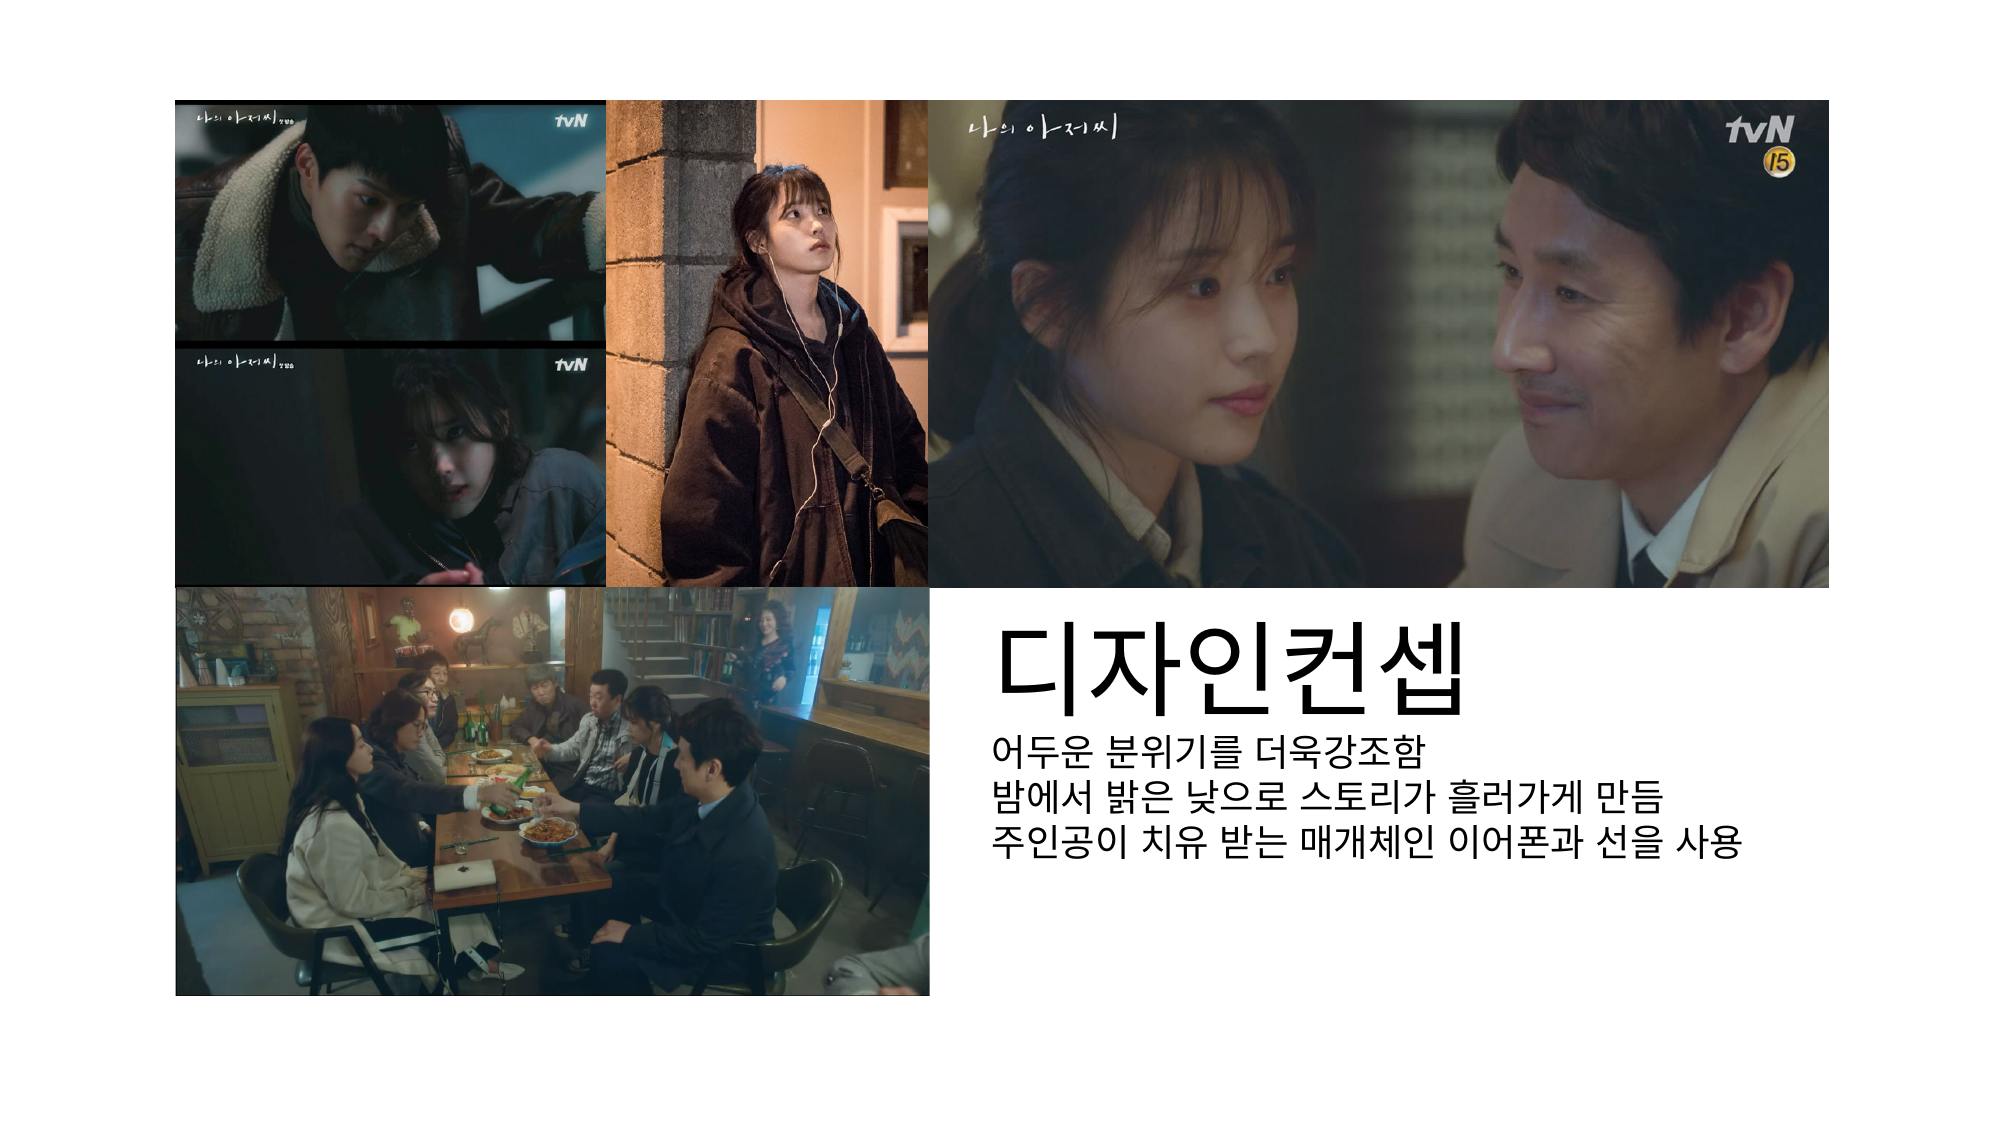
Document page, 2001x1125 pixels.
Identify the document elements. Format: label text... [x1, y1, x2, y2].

picture [174, 100, 1829, 998]
text_box 디자인컨셉 어두운 분위기를 더욱강조함 밤에서 밝은 낮으로 스토리가 흘러가게 만듬 주인공이 치유 받는 매개체인 이어폰과 선을 사용 [977, 596, 1829, 1125]
